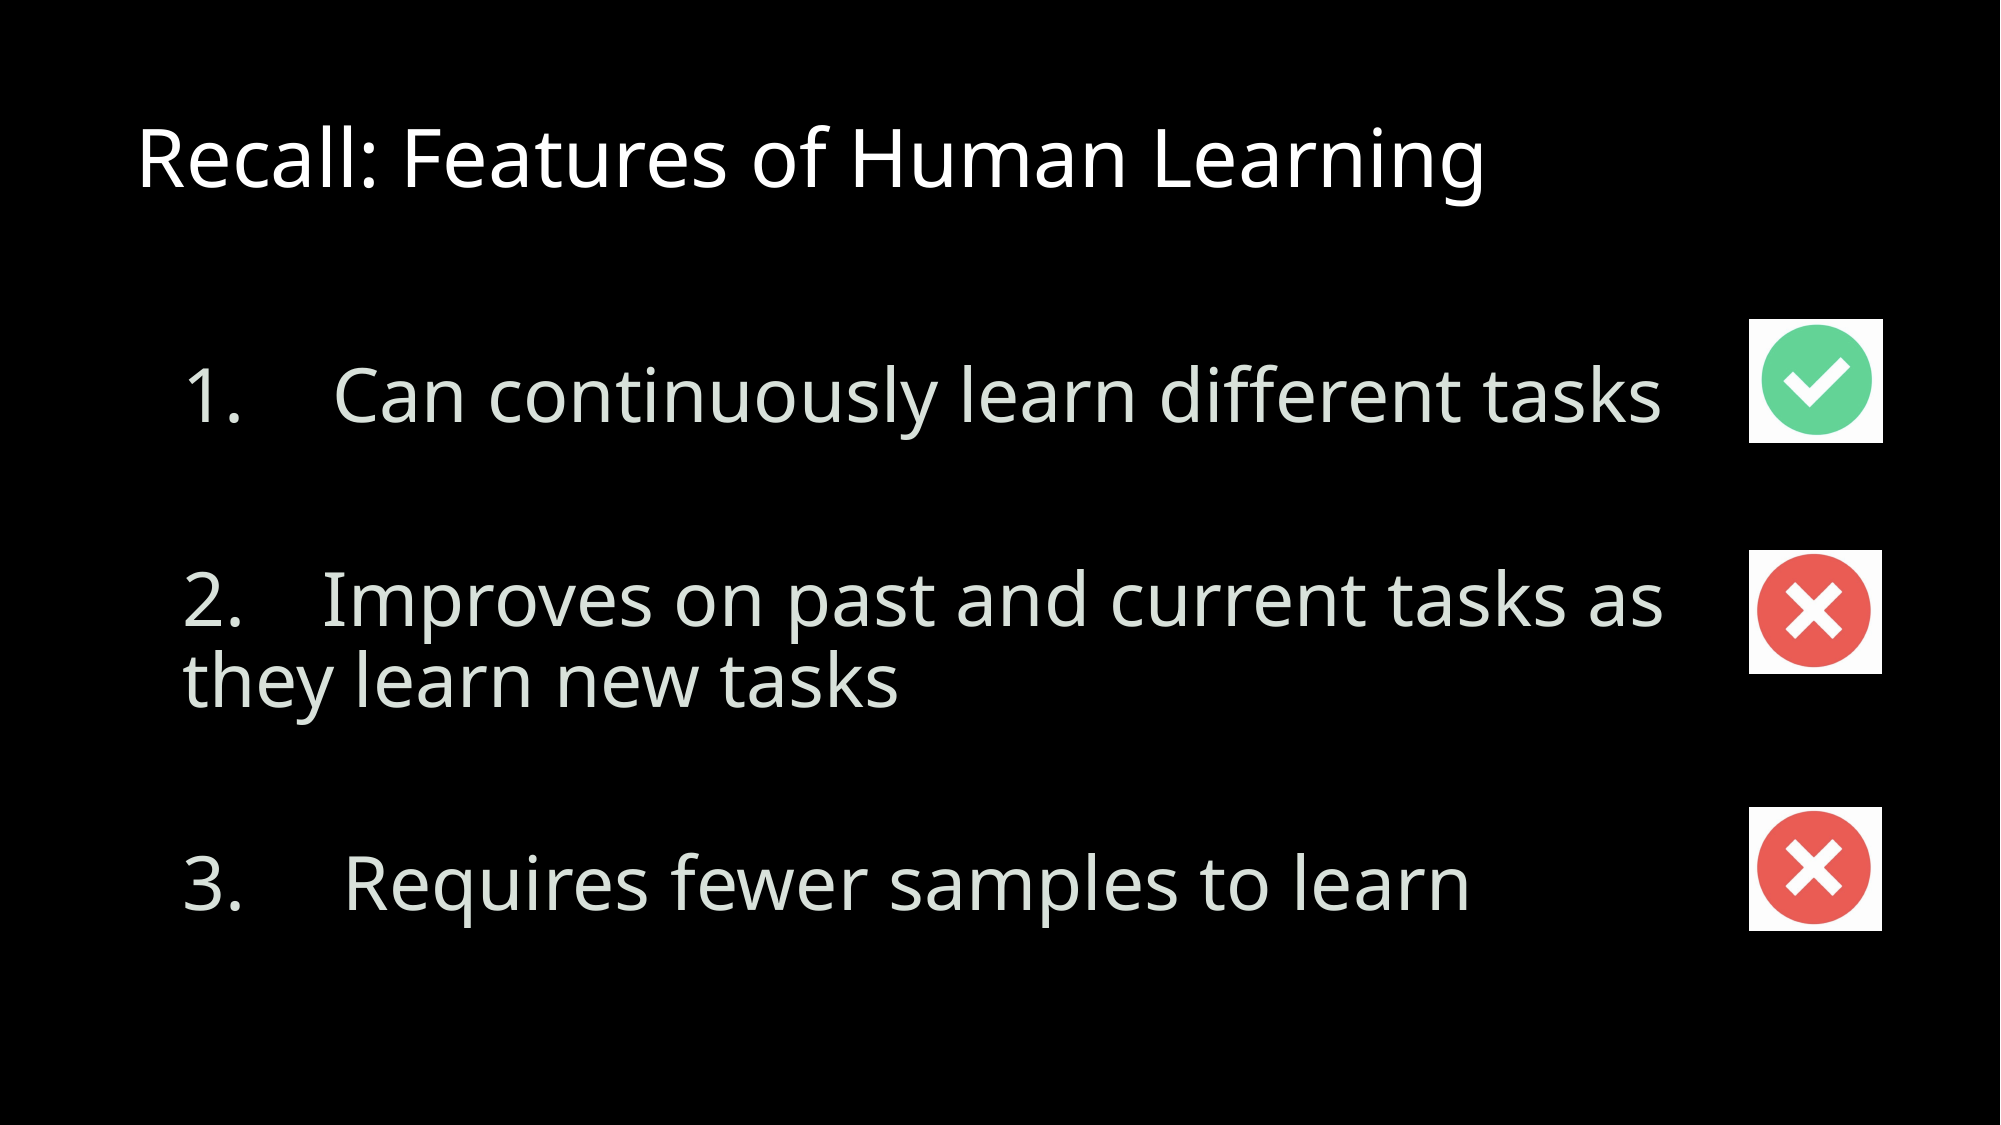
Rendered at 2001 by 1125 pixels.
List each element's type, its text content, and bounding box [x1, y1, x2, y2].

picture [1749, 550, 1883, 675]
title Recall: Features of Human Learning [120, 110, 1535, 292]
subtitle Can continuously learn different tasks 2. Improves on past and current tasks as they learn new tasks 3. Requires fewer samples to learn [167, 350, 1750, 573]
picture [1749, 807, 1883, 932]
picture [1749, 318, 1884, 443]
